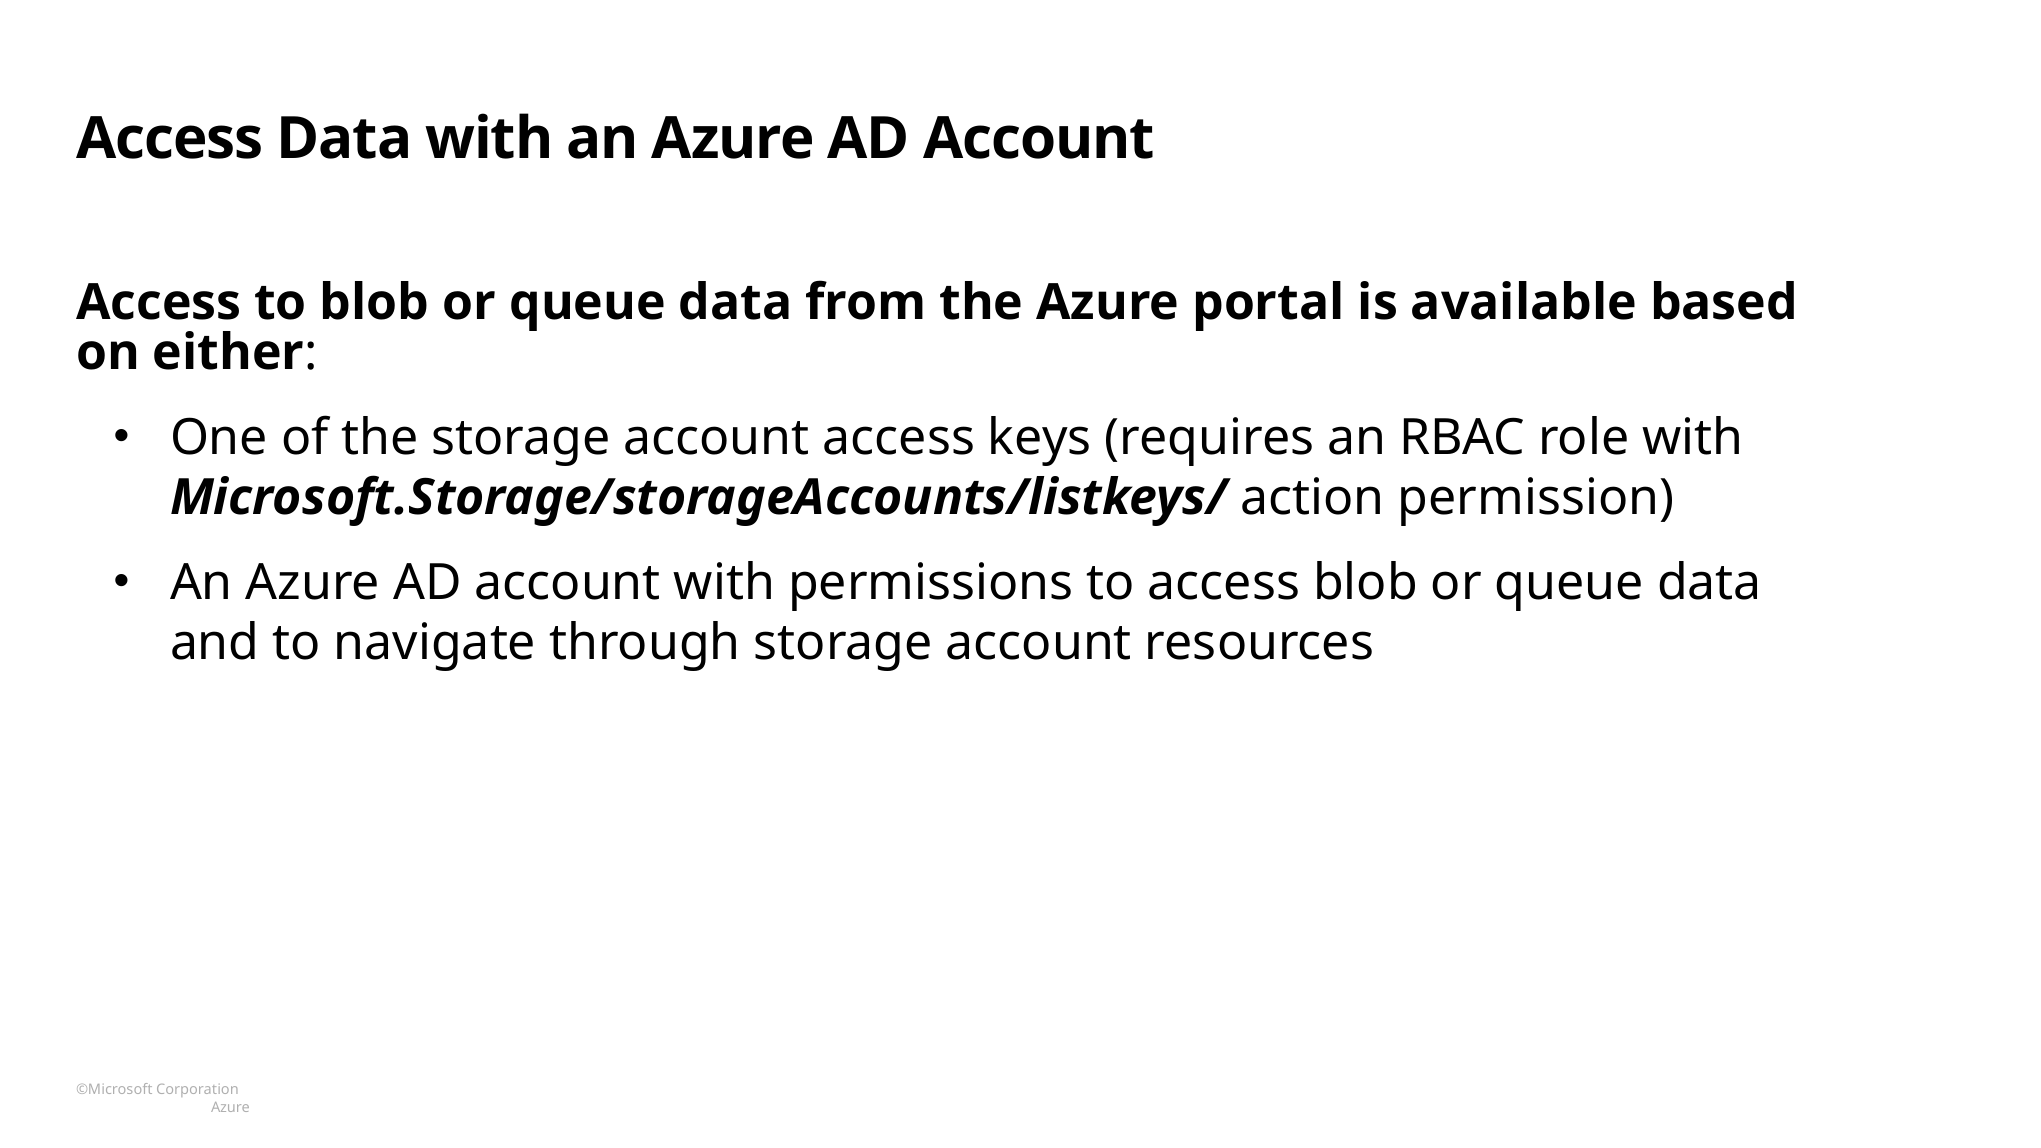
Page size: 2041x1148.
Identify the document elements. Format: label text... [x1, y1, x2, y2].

list Access to blob or queue data from the Azure portal is available based on either: One of the storage account access keys (requires an RBAC role with Microsoft.Storage/storageAccounts/listkeys/ action permission) An Azure AD account with permissions to access blob or queue data and to navigate through storage account resources [76, 279, 1816, 699]
title Access Data with an Azure AD Account [76, 103, 1969, 172]
